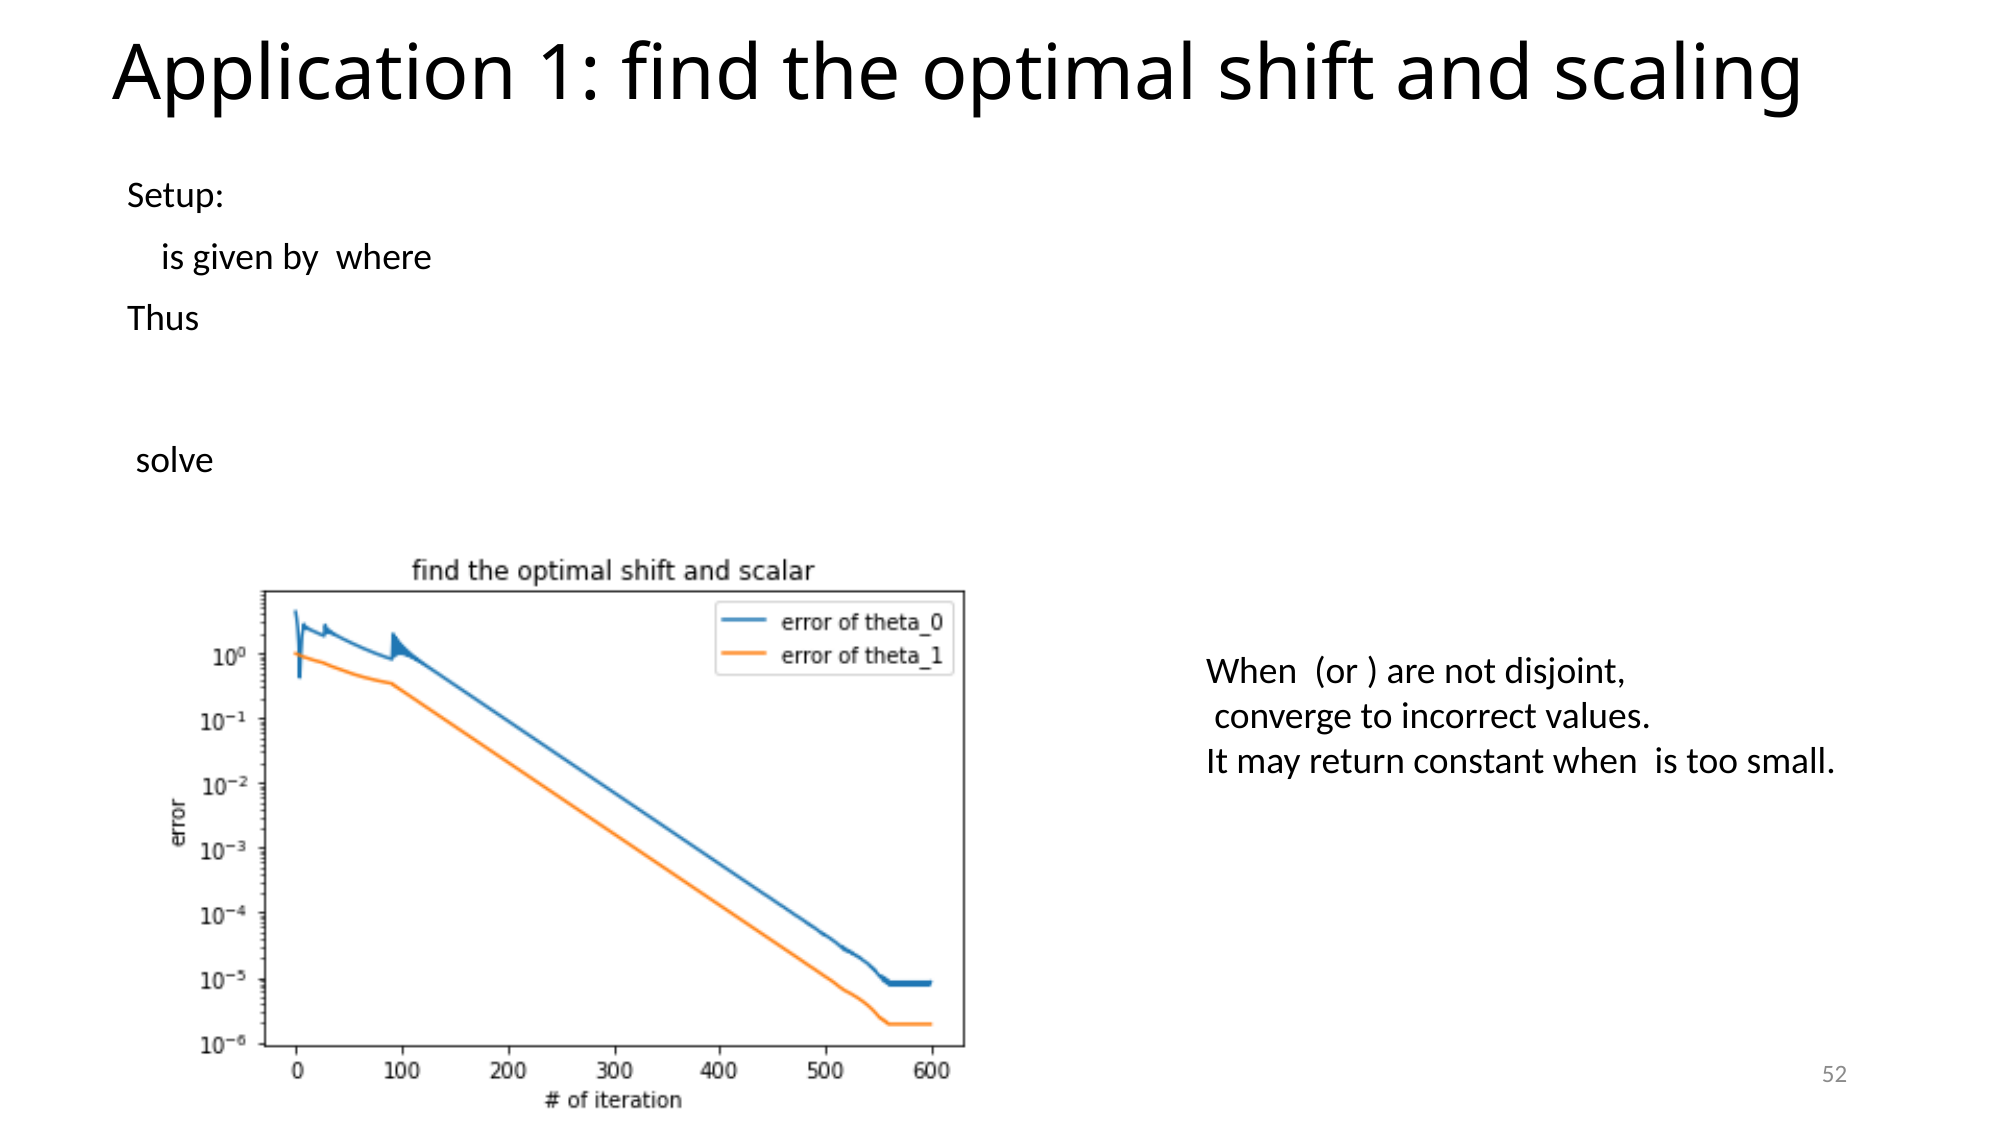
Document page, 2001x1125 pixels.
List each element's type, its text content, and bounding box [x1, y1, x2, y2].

picture [154, 545, 976, 1125]
title Application 1: find the optimal shift and scaling [97, 21, 1822, 130]
slide_number 52 [1412, 1042, 1863, 1103]
